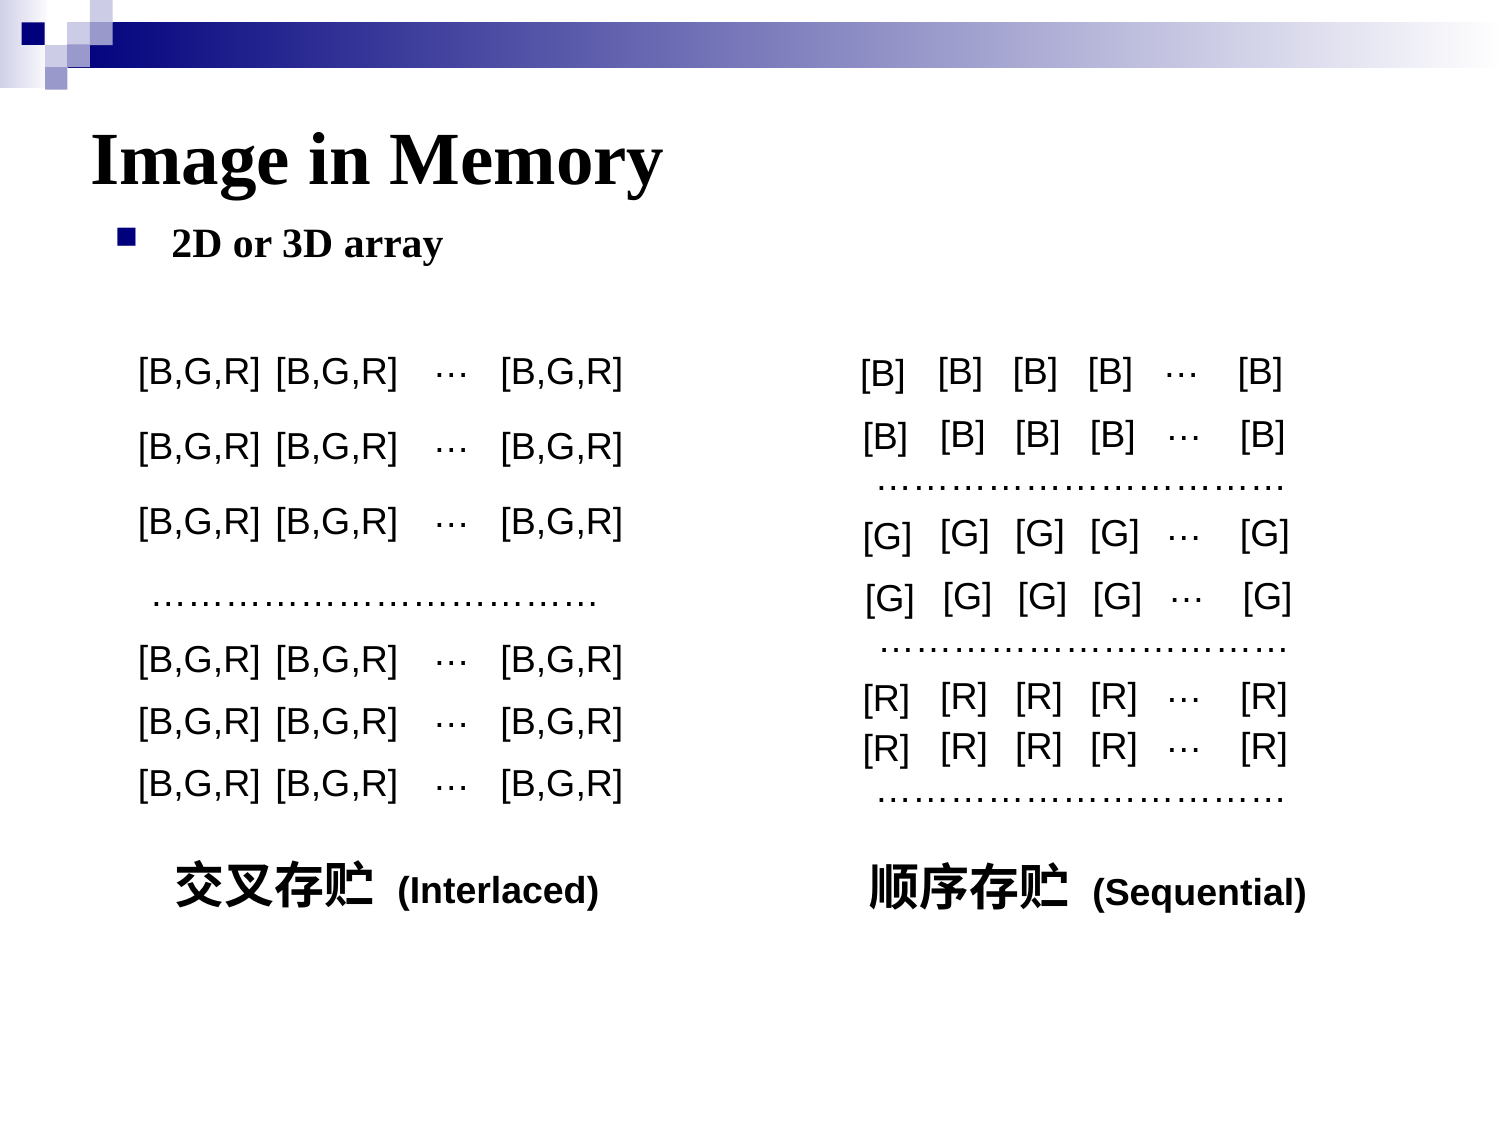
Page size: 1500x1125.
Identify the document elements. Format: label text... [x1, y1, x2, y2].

text_box 顺序存贮 (Sequential) [854, 848, 1358, 923]
list 2D or 3D array [99, 208, 1263, 313]
text_box ……………………………… [134, 561, 625, 618]
text_box …………………………… [862, 627, 1313, 668]
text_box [844, 332, 1300, 397]
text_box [122, 407, 640, 476]
text_box …………………………… [859, 776, 1309, 818]
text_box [847, 657, 1304, 707]
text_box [847, 395, 1302, 466]
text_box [847, 707, 1304, 778]
text_box …………………………… [859, 445, 1310, 497]
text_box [122, 745, 640, 813]
title Image in Memory [75, 75, 1442, 235]
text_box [122, 620, 640, 682]
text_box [122, 332, 640, 401]
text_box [849, 557, 1309, 628]
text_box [847, 495, 1306, 558]
text_box 交叉存贮 (Interlaced) [159, 845, 640, 921]
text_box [122, 682, 640, 744]
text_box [122, 482, 640, 551]
